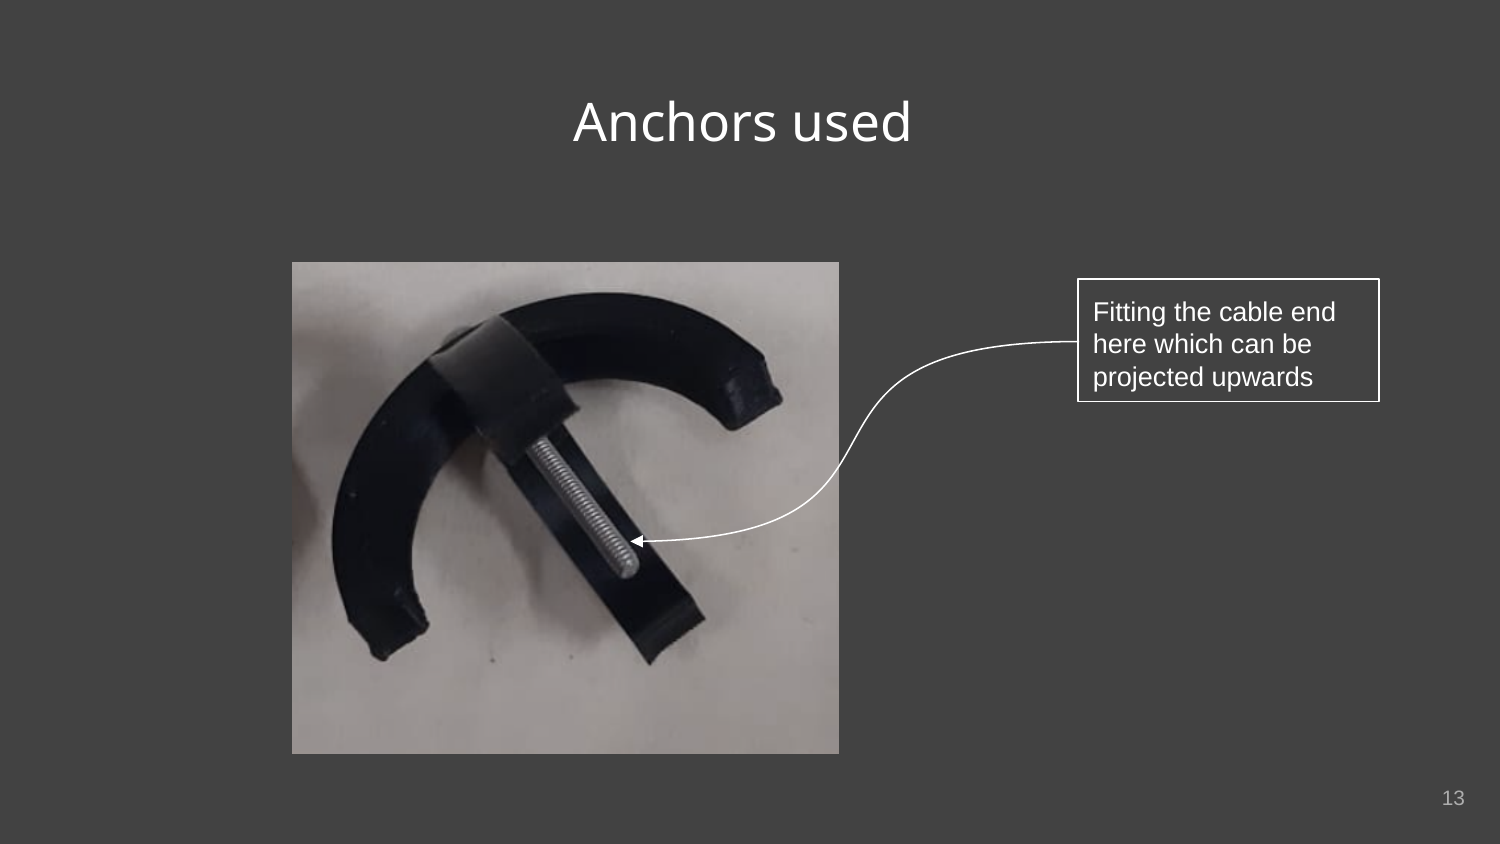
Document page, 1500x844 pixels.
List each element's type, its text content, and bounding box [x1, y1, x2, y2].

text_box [630, 341, 1080, 542]
slide_number ‹#› [1389, 764, 1480, 830]
title Anchors used [51, 72, 1449, 167]
text_box Fitting the cable end here which can be projected upwards [1077, 279, 1379, 402]
picture [292, 261, 840, 754]
